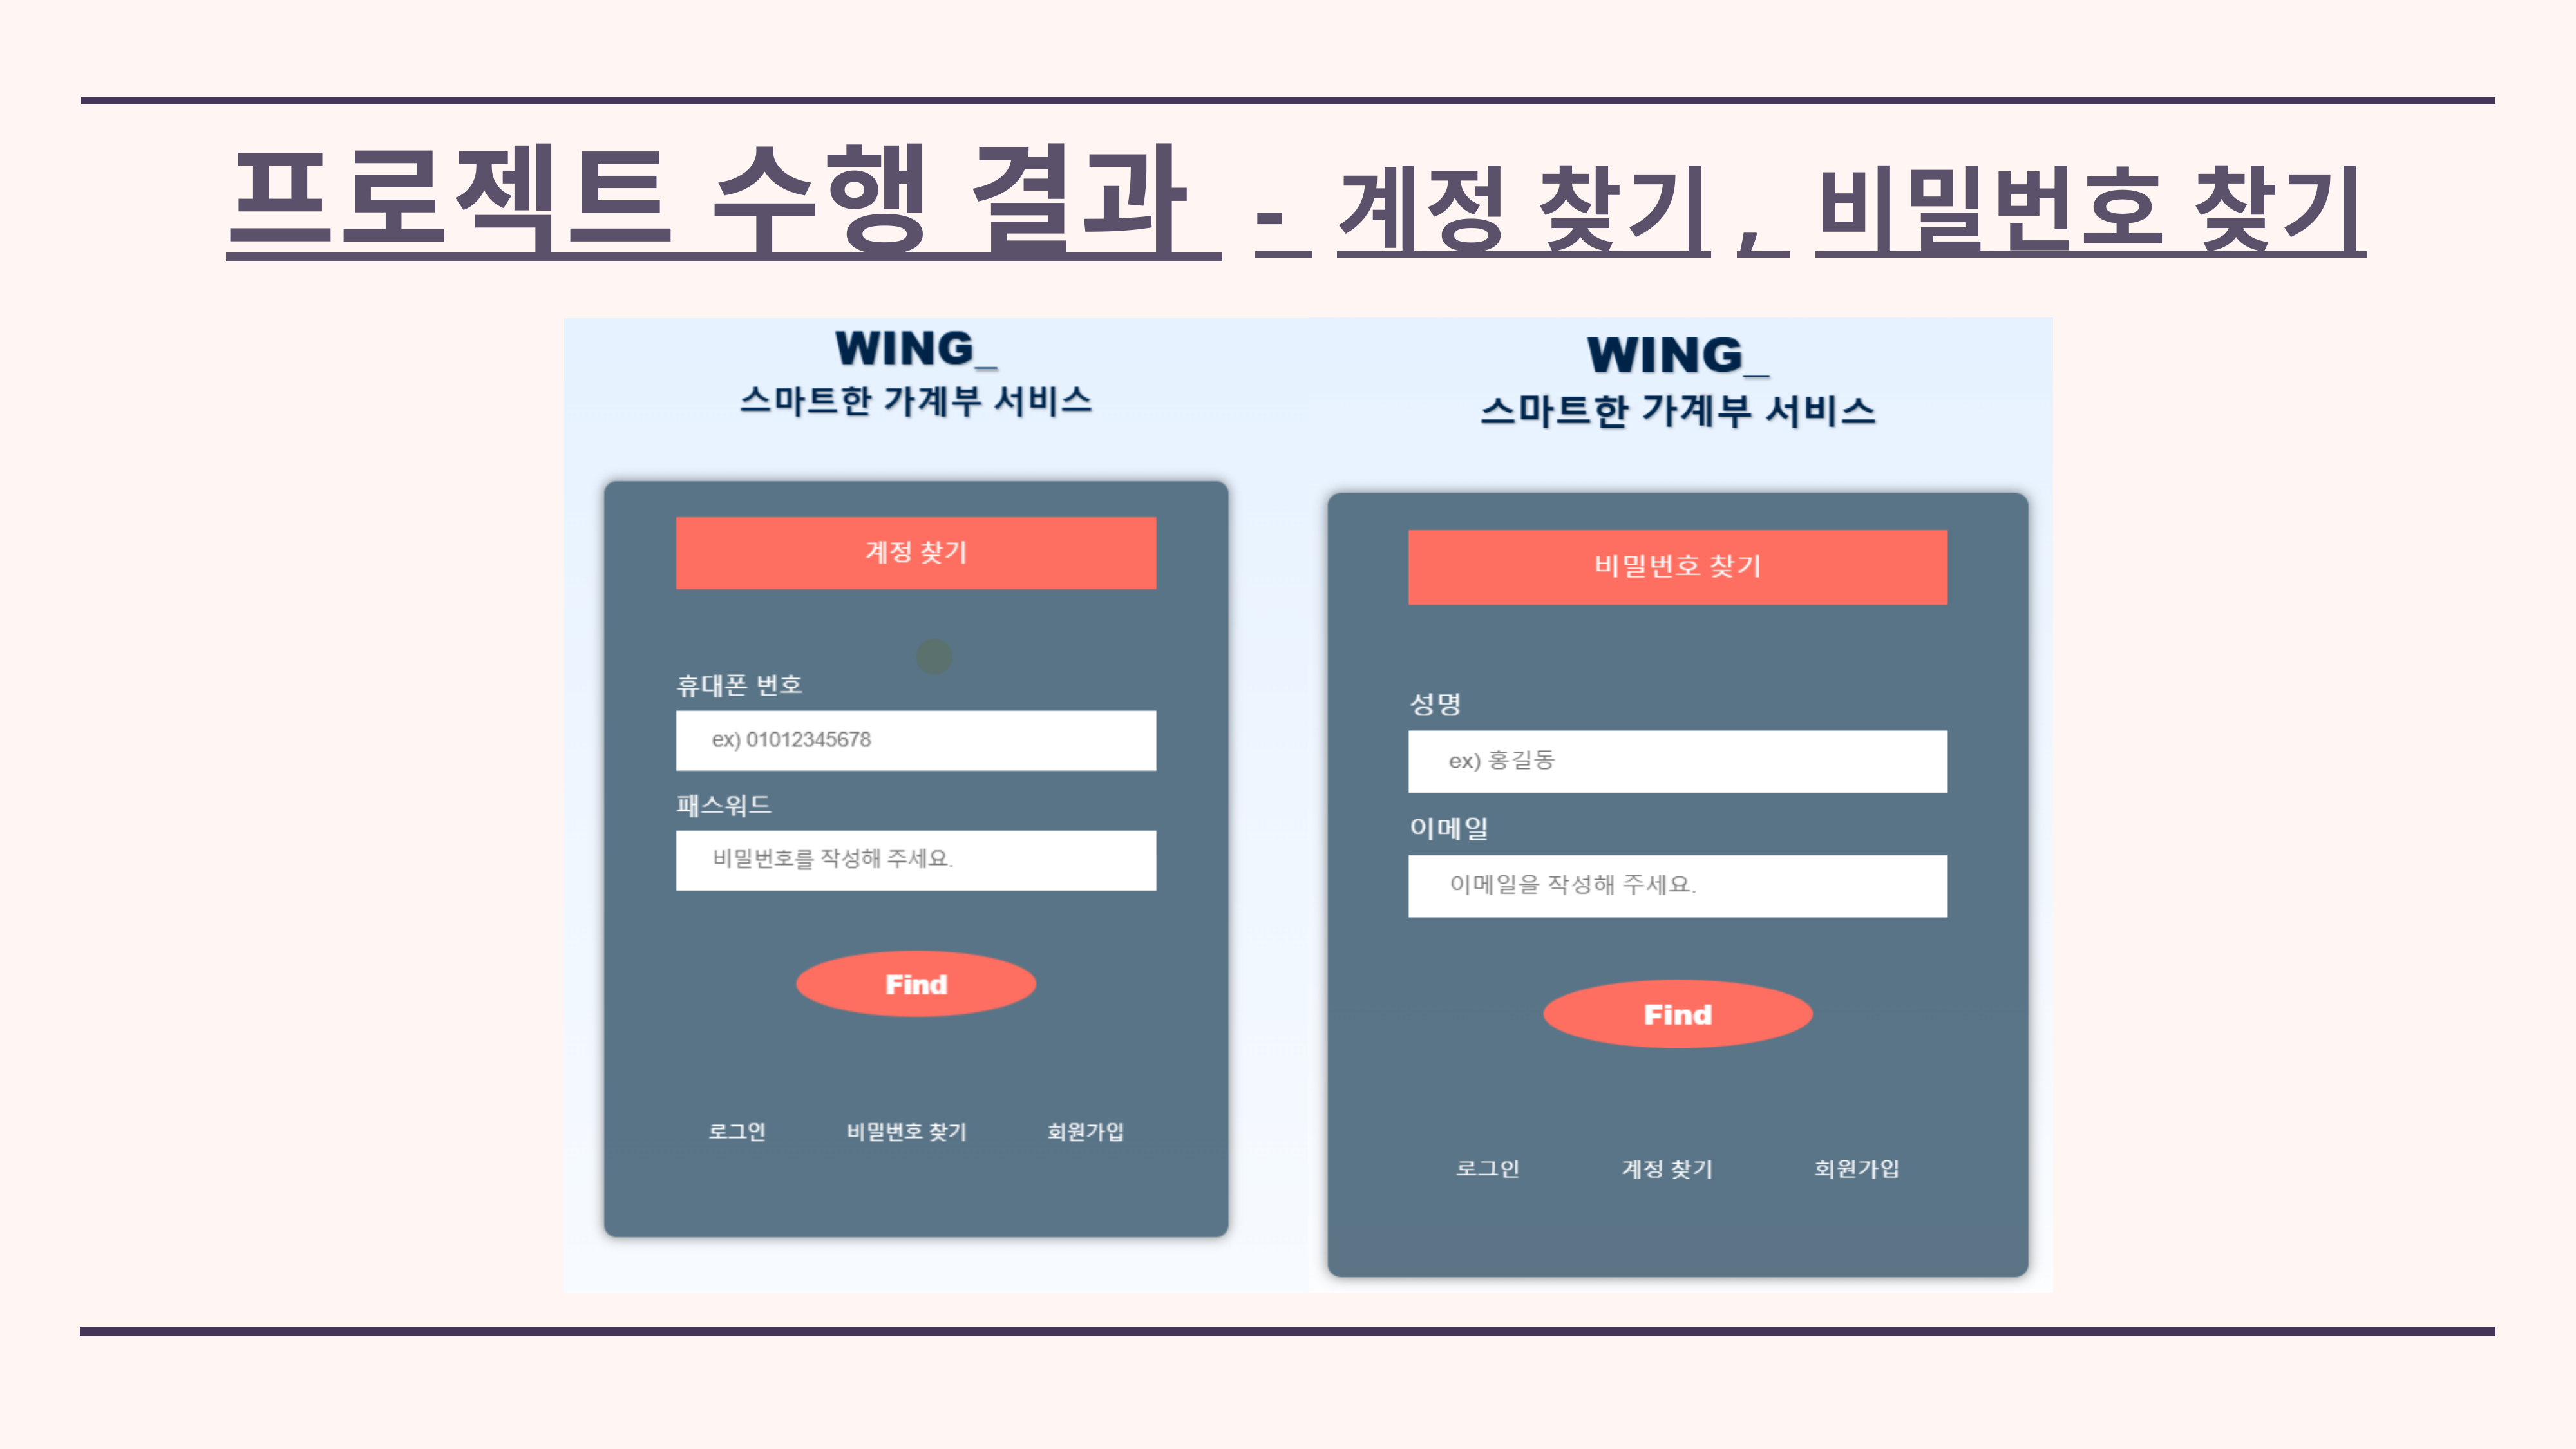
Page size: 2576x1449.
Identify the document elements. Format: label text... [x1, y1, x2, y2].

title 프로젝트 수행 결과 - 계정 찾기, 비밀번호 찾기 [220, 135, 2450, 310]
picture [564, 317, 2053, 1293]
